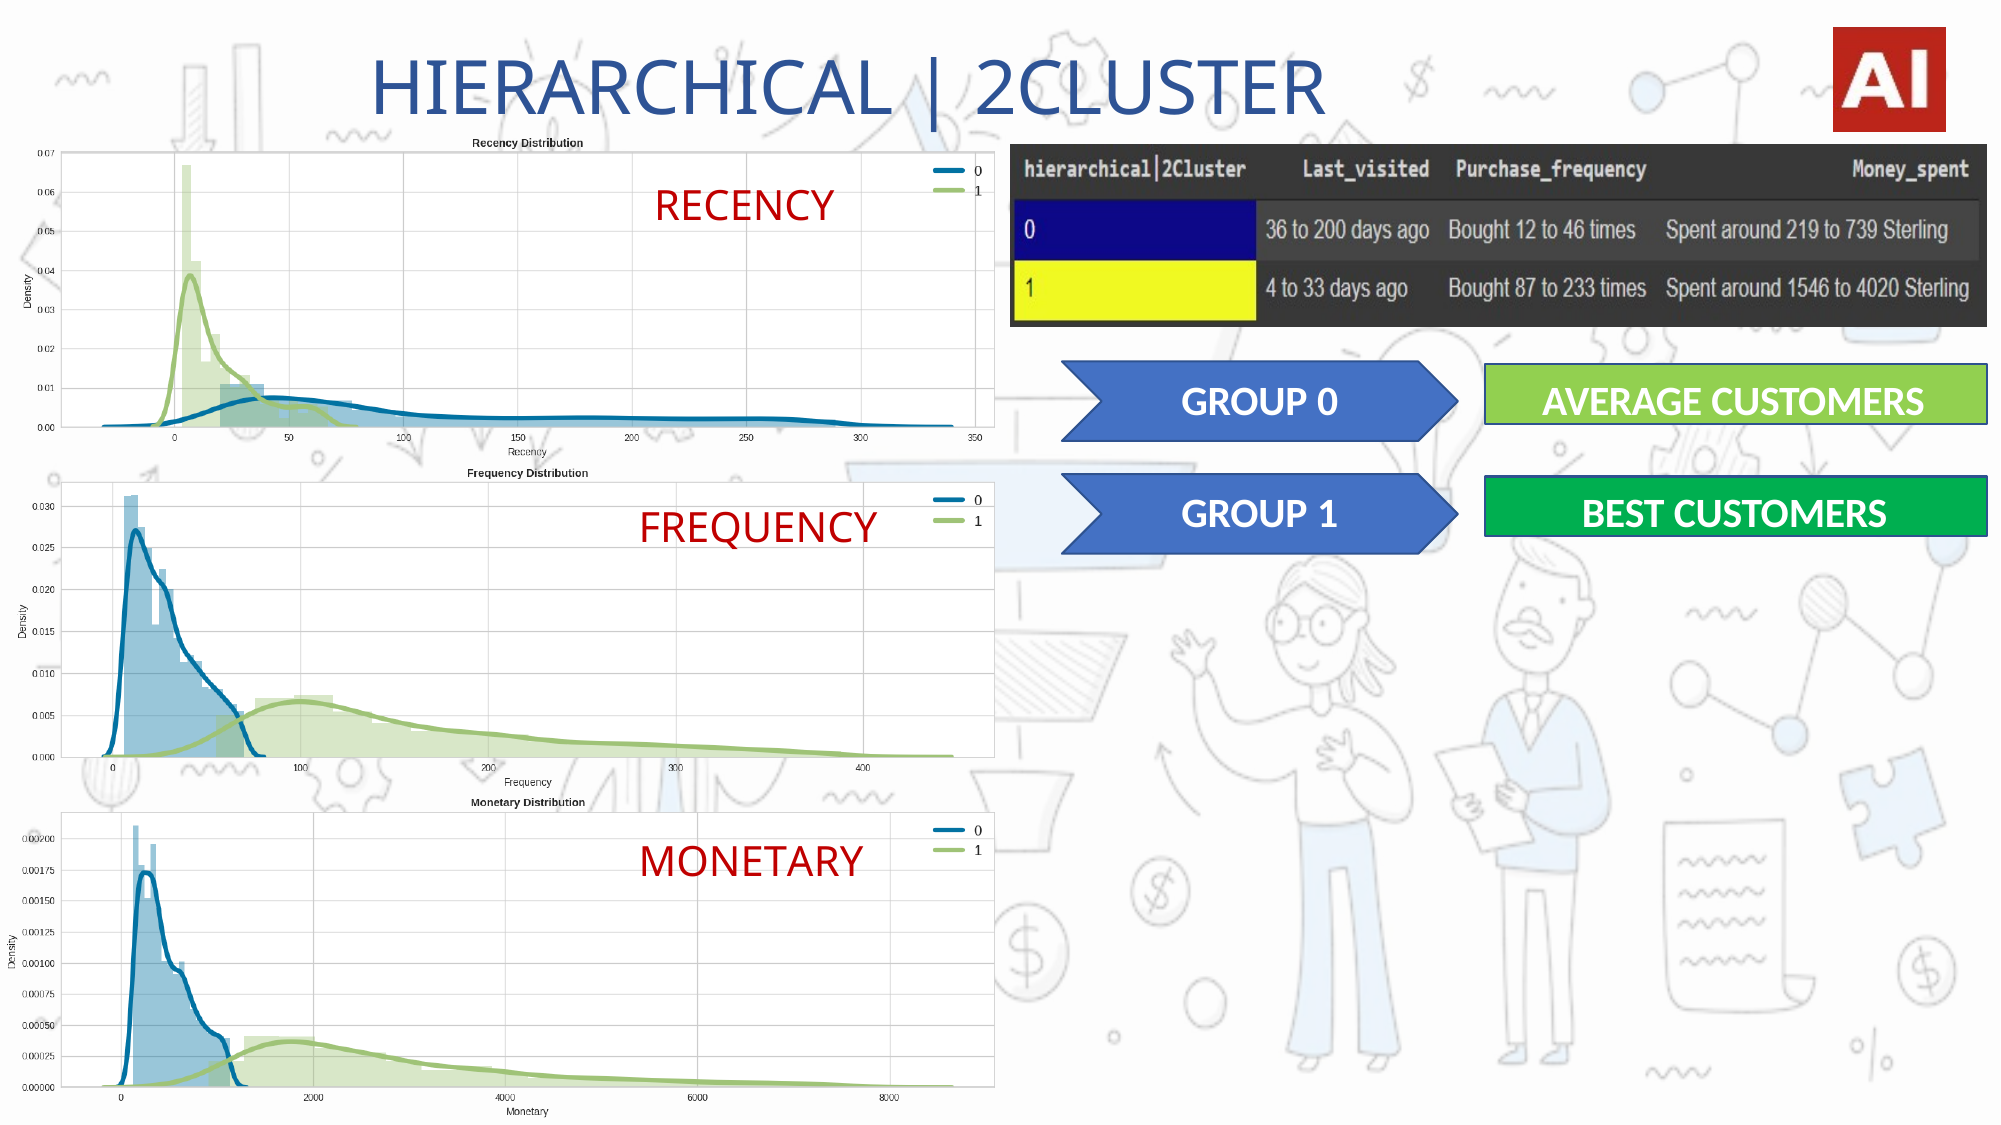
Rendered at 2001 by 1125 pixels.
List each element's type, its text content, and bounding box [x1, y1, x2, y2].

title HIERARCHICAL | 2CLUSTER [367, 37, 1519, 146]
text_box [1060, 472, 1460, 556]
text_box BEST CUSTOMERS [1485, 476, 1987, 537]
text_box AVERAGE CUSTOMERS [1485, 363, 1987, 424]
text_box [1060, 360, 1460, 443]
picture [0, 0, 2000, 1125]
